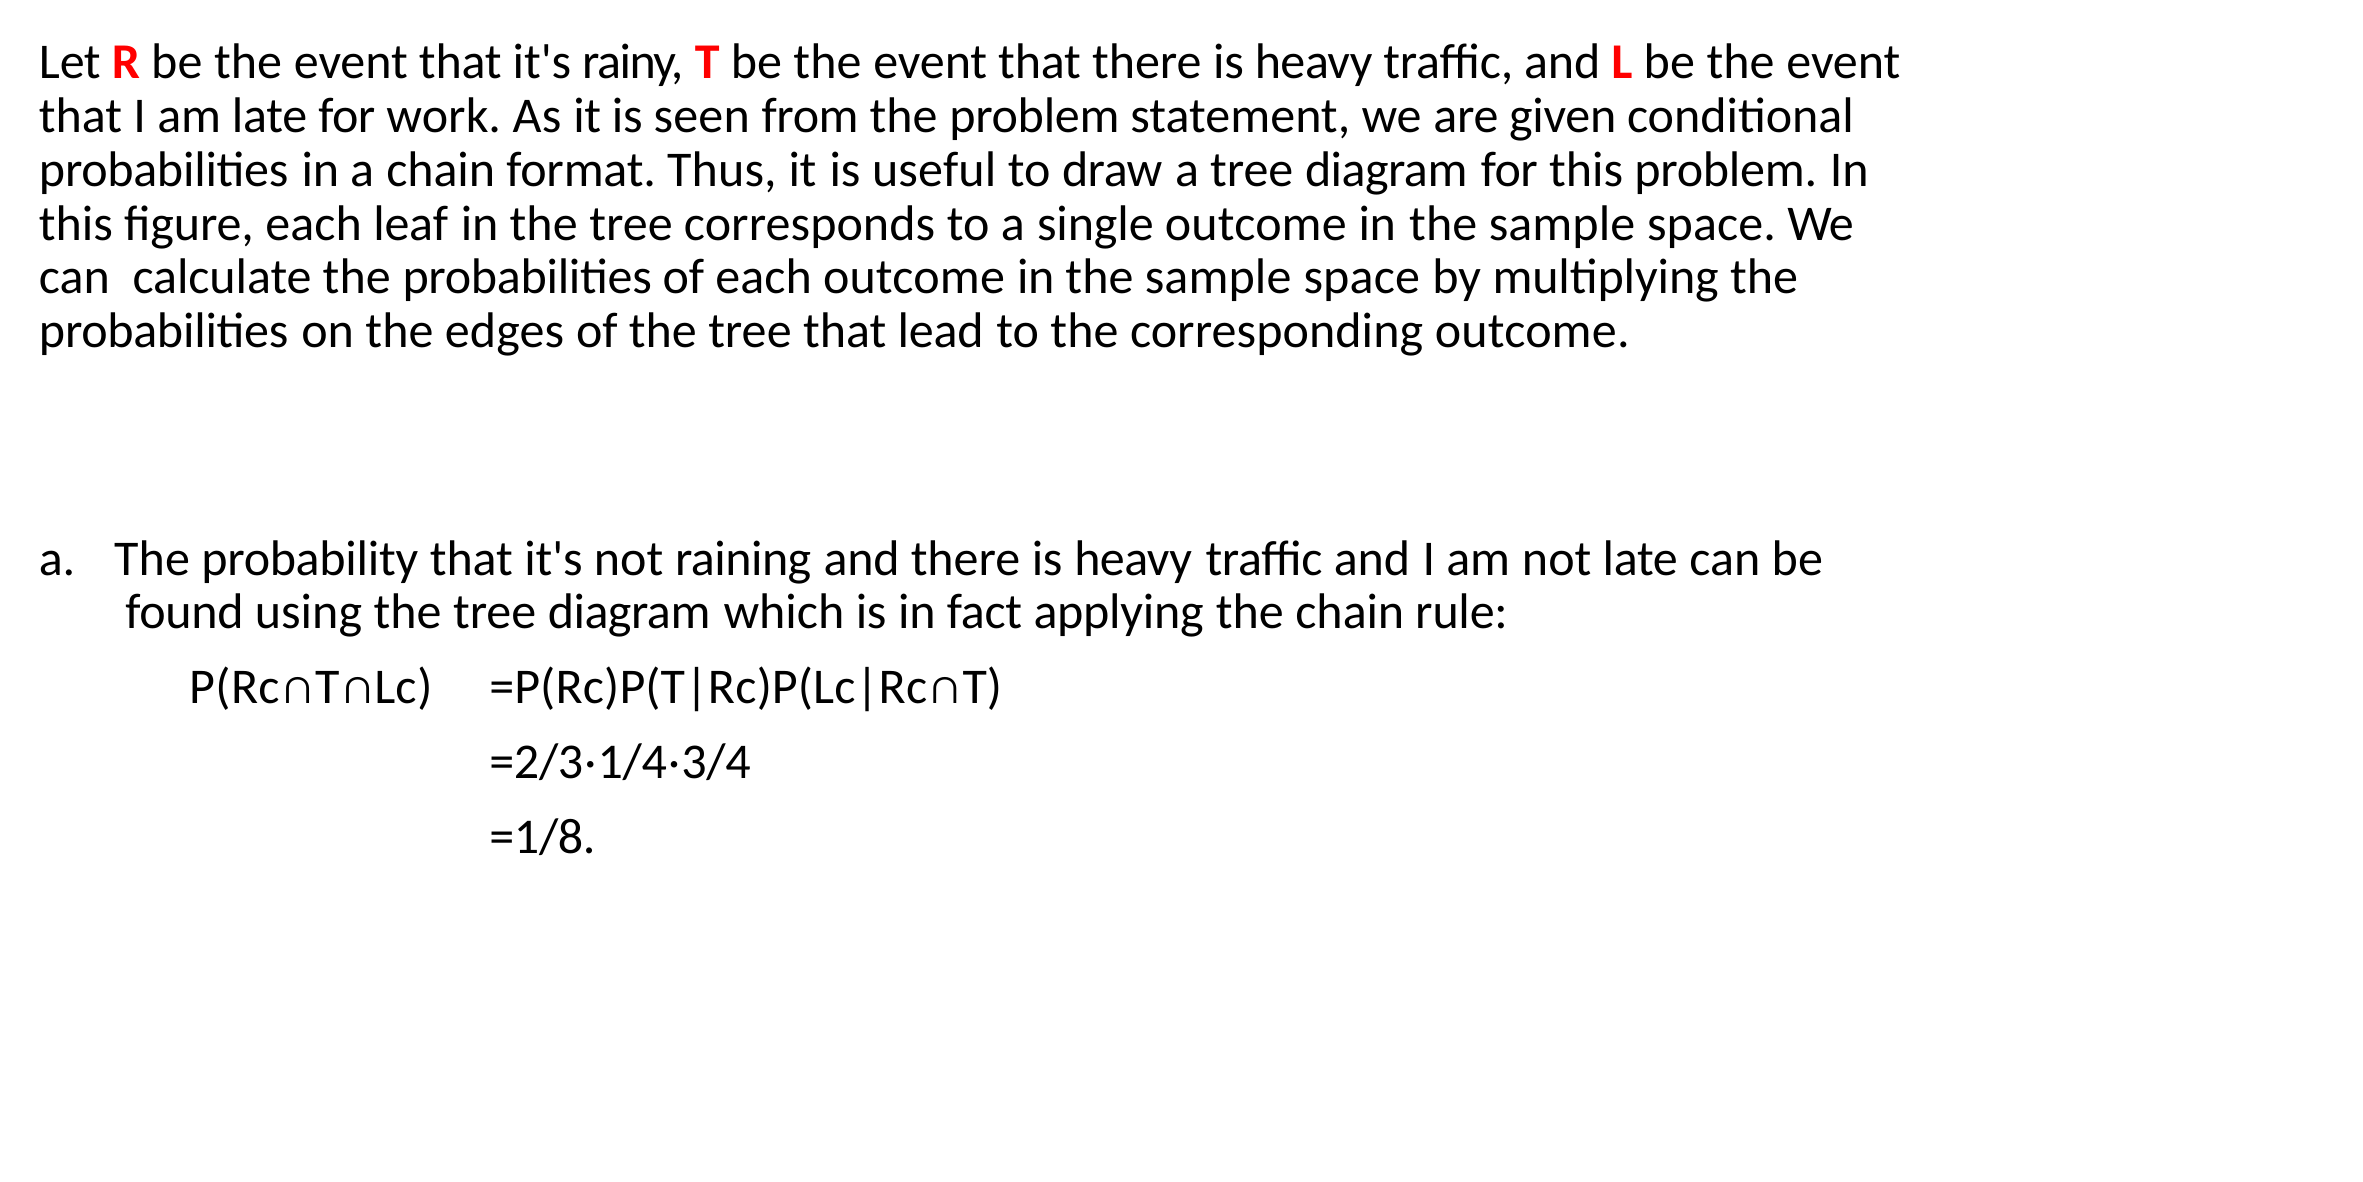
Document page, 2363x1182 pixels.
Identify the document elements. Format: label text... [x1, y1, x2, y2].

text_box Let R be the event that it's rainy, T be the event that there is heavy traffic, and L be the event that I am late for work. As it is seen from the problem statement, we are given conditional probabilities in a chain format. Thus, it is useful to draw a tree diagram for this problem. In this figure, each leaf in the tree corresponds to a single outcome in the sample space. We can calculate the probabilities of each outcome in the sample space by multiplying the probabilities on the edges of the tree that lead to the corresponding outcome. [36, 26, 1935, 359]
text_box a. The probability that it's not raining and there is heavy traffic and I am not late can be found using the tree diagram which is in fact applying the chain rule: [36, 522, 1829, 639]
text_box =P(Rc)P(T|Rc)P(Lc|Rc∩T) =2/3⋅1/4⋅3/4 =1/8. [487, 636, 1006, 864]
text_box P(Rc∩T∩Lc) [187, 651, 434, 714]
